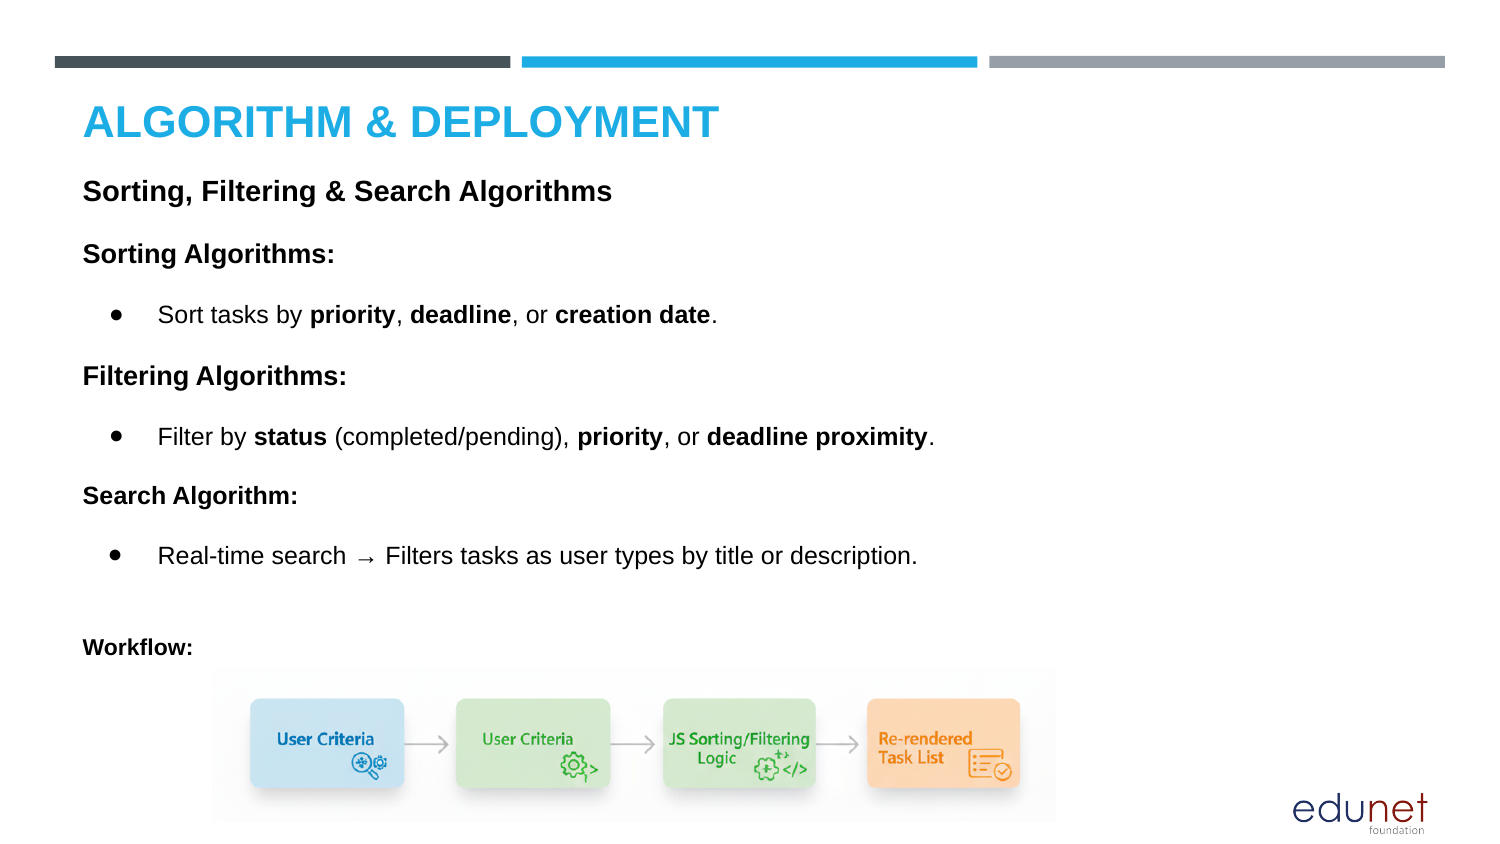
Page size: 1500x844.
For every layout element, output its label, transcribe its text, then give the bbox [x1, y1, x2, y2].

picture [211, 666, 1057, 822]
picture [1290, 791, 1429, 837]
list Sorting, Filtering & Search Algorithms Sorting Algorithms: Sort tasks by priority, deadline, or creation date. Filtering Algorithms: Filter by status (completed/pending), priority, or deadline proximity. Search Algorithm: Real-time search → Filters tasks as user types by title or description. Workflow: [71, 160, 1429, 763]
title ALGORITHM & DEPLOYMENT [71, 86, 1429, 152]
